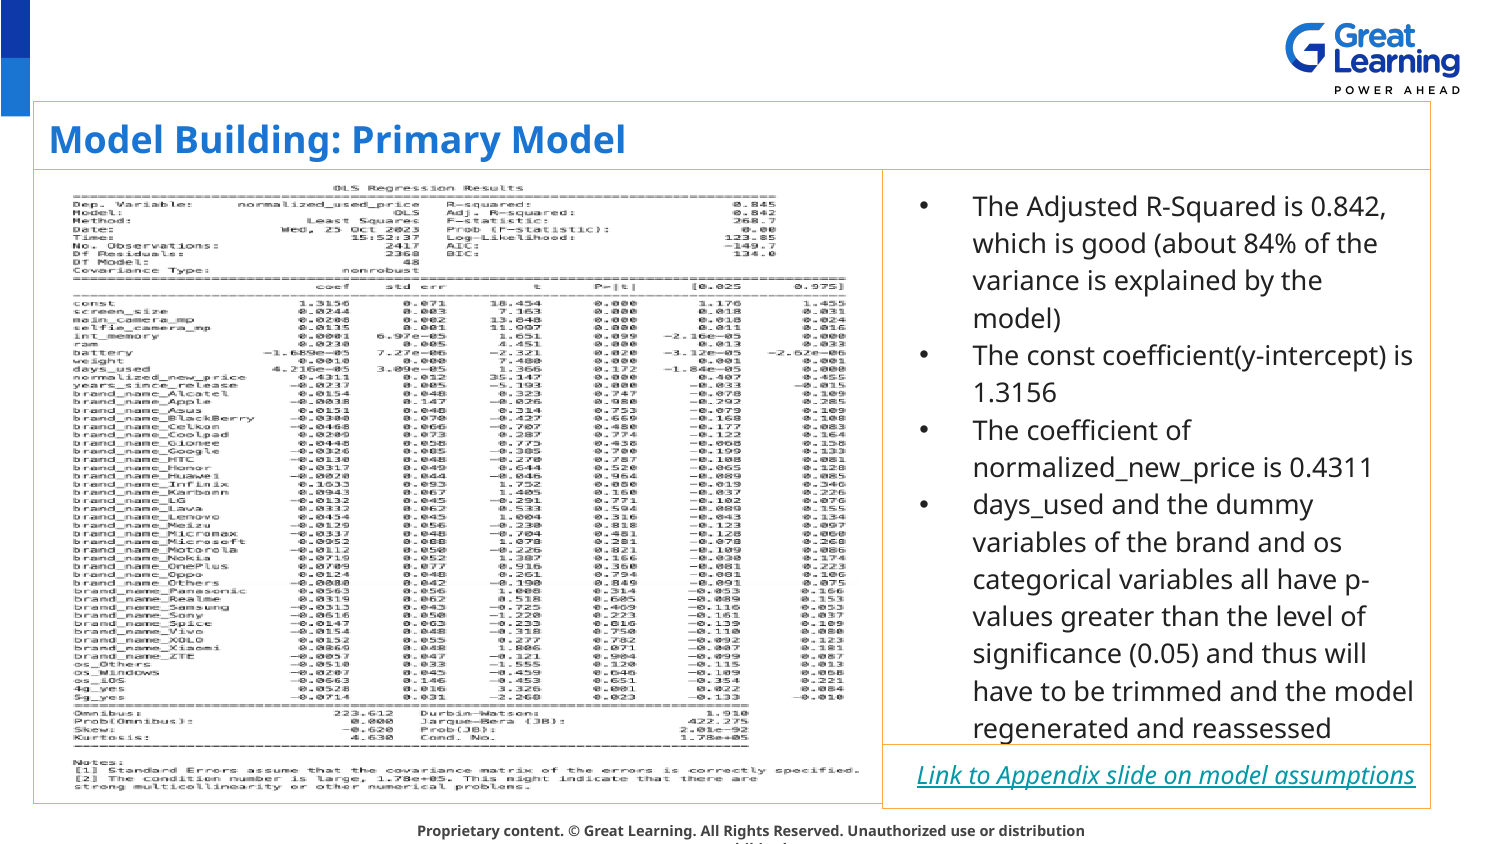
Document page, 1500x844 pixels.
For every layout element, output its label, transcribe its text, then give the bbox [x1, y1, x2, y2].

title Model Building: Primary Model [33, 101, 1431, 169]
picture [32, 168, 883, 804]
text_box Link to Appendix slide on model assumptions [887, 744, 1431, 809]
list The Adjusted R-Squared is 0.842, which is good (about 84% of the variance is explained by the model) The const coefficient(y-intercept) is 1.3156 The coefficient of normalized_new_price is 0.4311 days_used and the dummy variables of the brand and os categorical variables all have p-values greater than the level of significance (0.05) and thus will have to be trimmed and the model regenerated and reassessed [885, 169, 1431, 744]
picture [1258, 11, 1487, 106]
